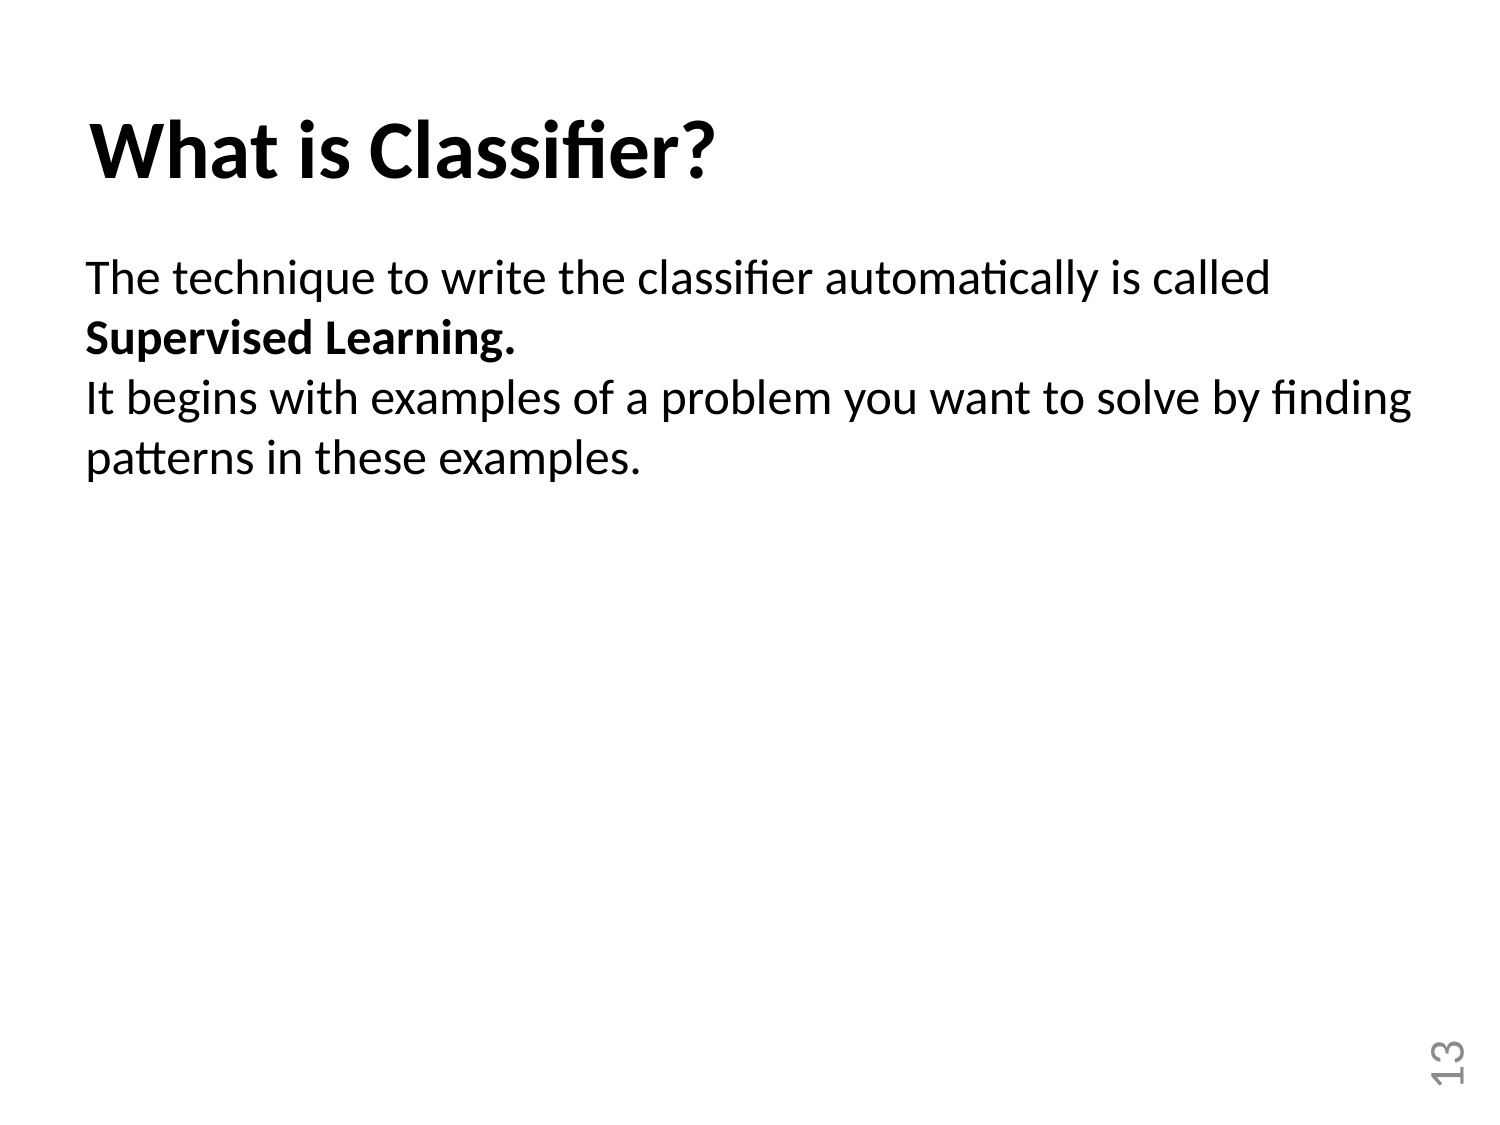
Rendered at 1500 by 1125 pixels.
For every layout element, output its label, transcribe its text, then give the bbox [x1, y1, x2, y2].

text_box The technique to write the classifier automatically is called Supervised Learning. It begins with examples of a problem you want to solve by finding patterns in these examples. [70, 237, 1434, 543]
slide_number 13 [1412, 1025, 1475, 1125]
text_box What is Classifier? [74, 87, 1438, 203]
